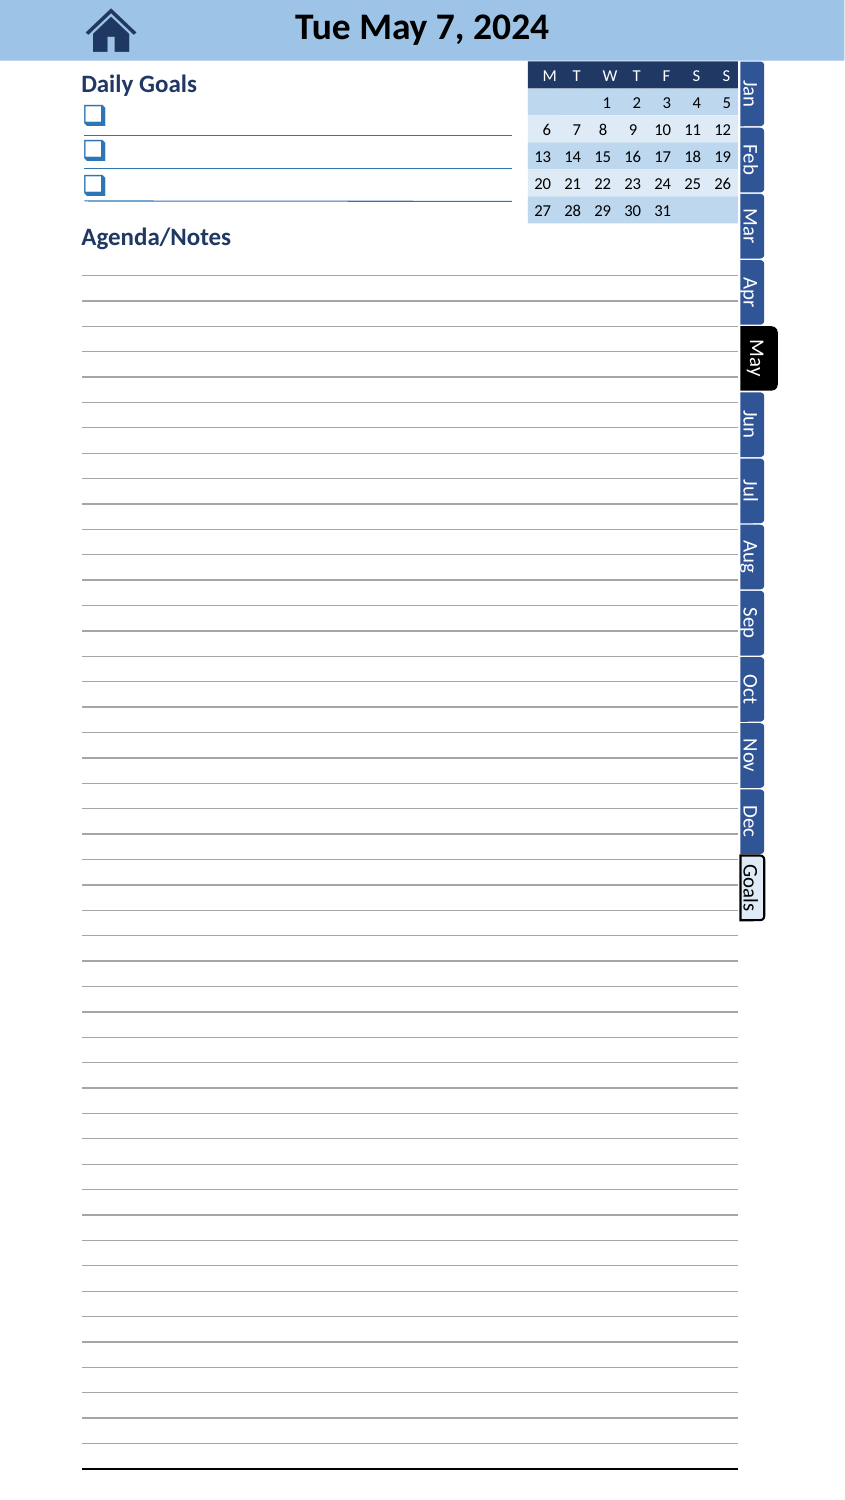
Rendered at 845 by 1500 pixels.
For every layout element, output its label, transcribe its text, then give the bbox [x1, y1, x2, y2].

list Tue May 7, 2024 [190, 0, 655, 61]
picture [82, 1, 140, 59]
